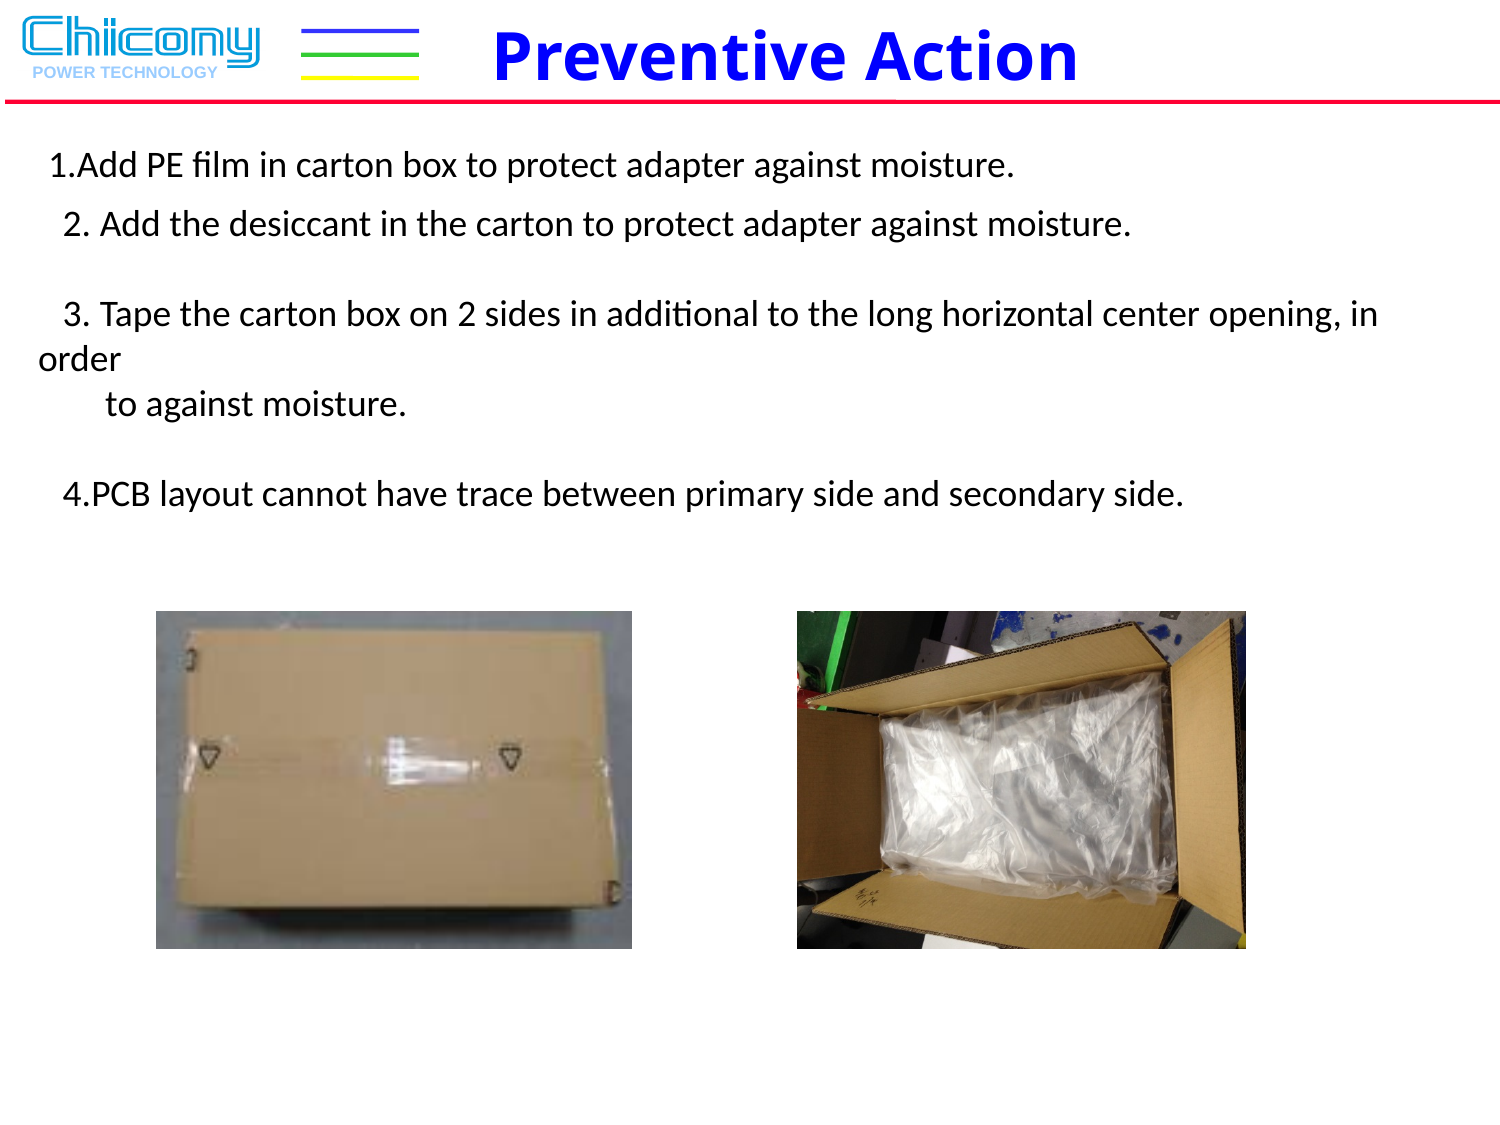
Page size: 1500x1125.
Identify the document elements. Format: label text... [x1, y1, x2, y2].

picture [17, 11, 266, 71]
text_box 2. Add the desiccant in the carton to protect adapter against moisture. 3. Tape the carton box on 2 sides in additional to the long horizontal center opening, in order to against moisture. 4.PCB layout cannot have trace between primary side and secondary side. [23, 213, 1472, 499]
text_box 1.Add PE film in carton box to protect adapter against moisture. [24, 132, 1092, 193]
picture [797, 611, 1246, 949]
text_box Preventive Action [476, 6, 1119, 102]
picture [156, 611, 632, 950]
